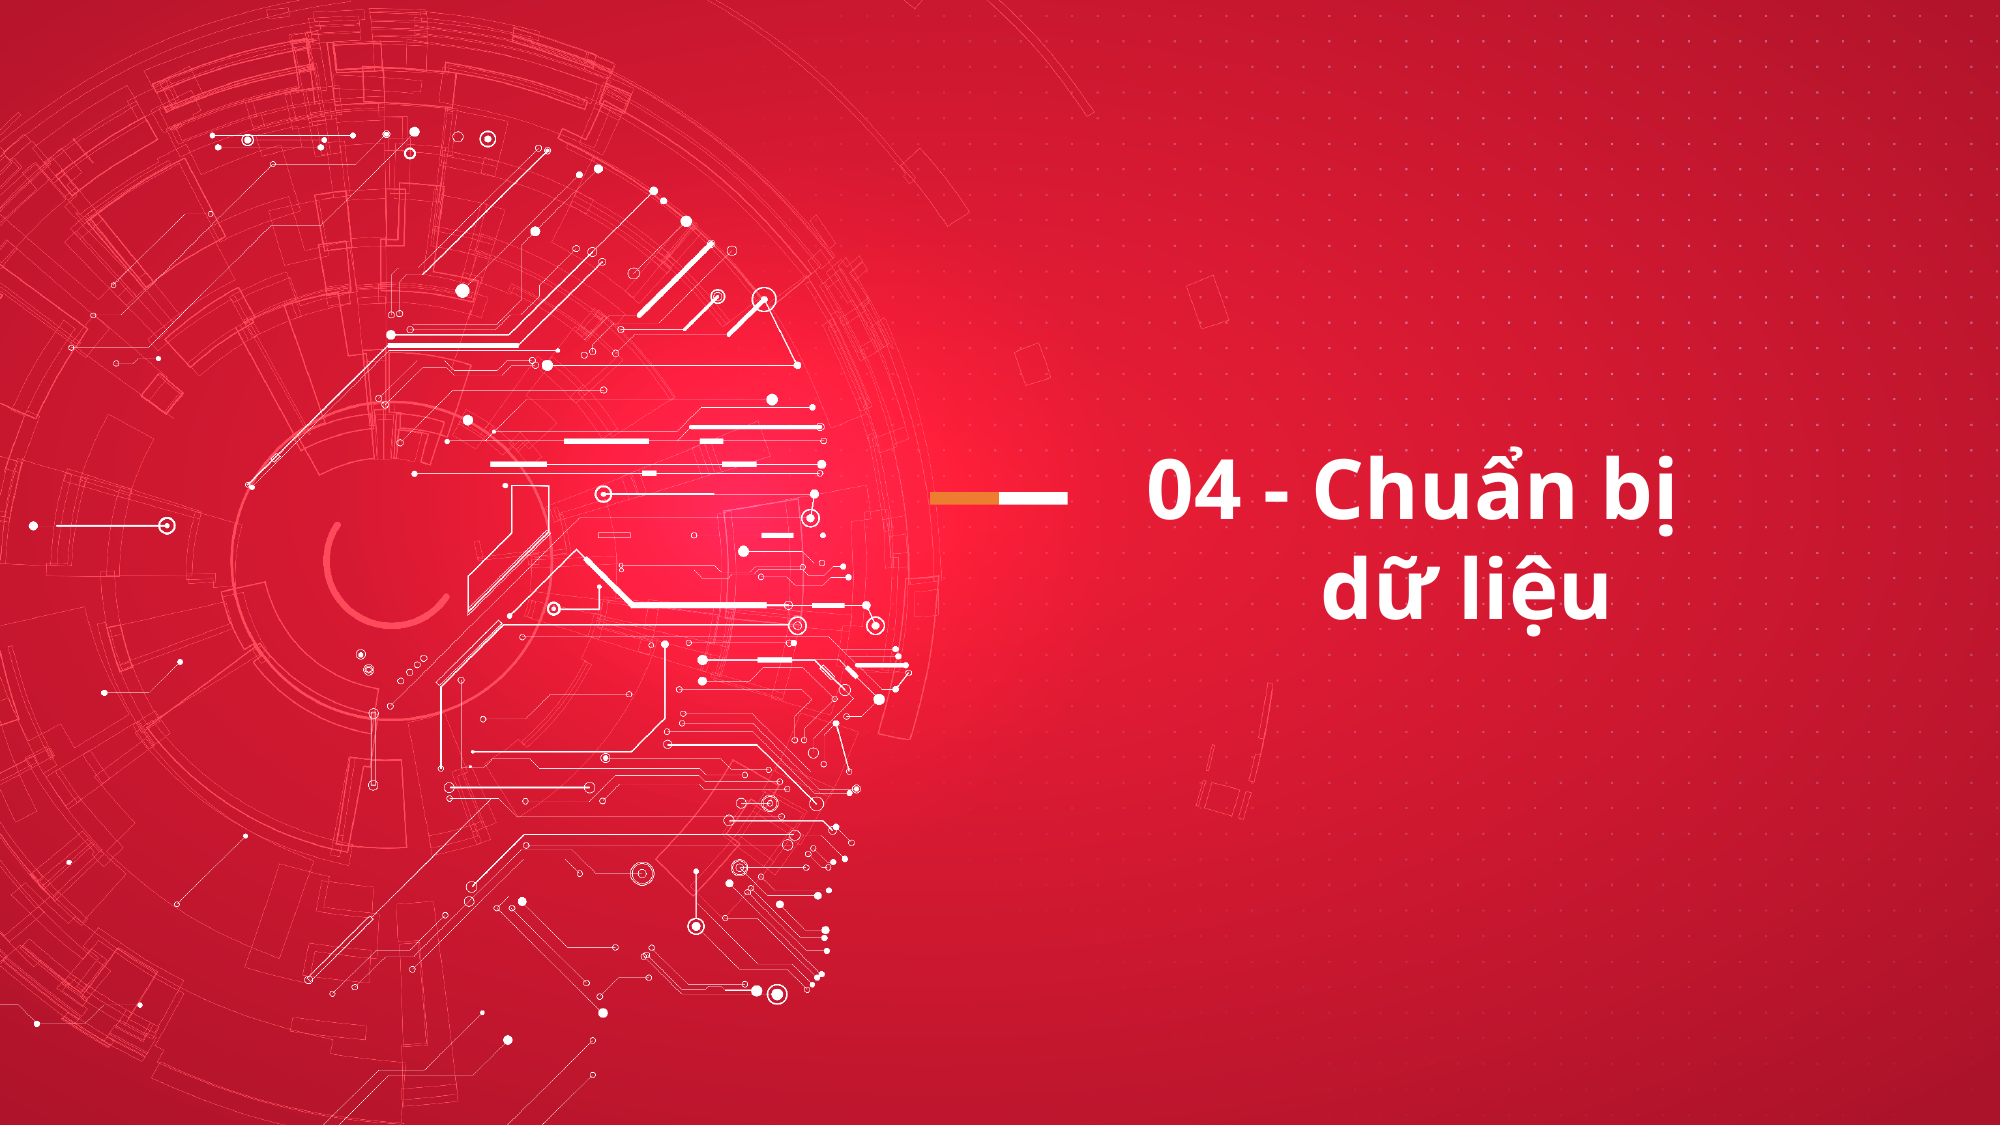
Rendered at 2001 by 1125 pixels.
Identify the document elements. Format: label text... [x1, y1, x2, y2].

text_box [930, 492, 1068, 505]
text_box 04 - Chuẩn bị dữ liệu [1146, 436, 1844, 637]
picture [0, 0, 2000, 1125]
